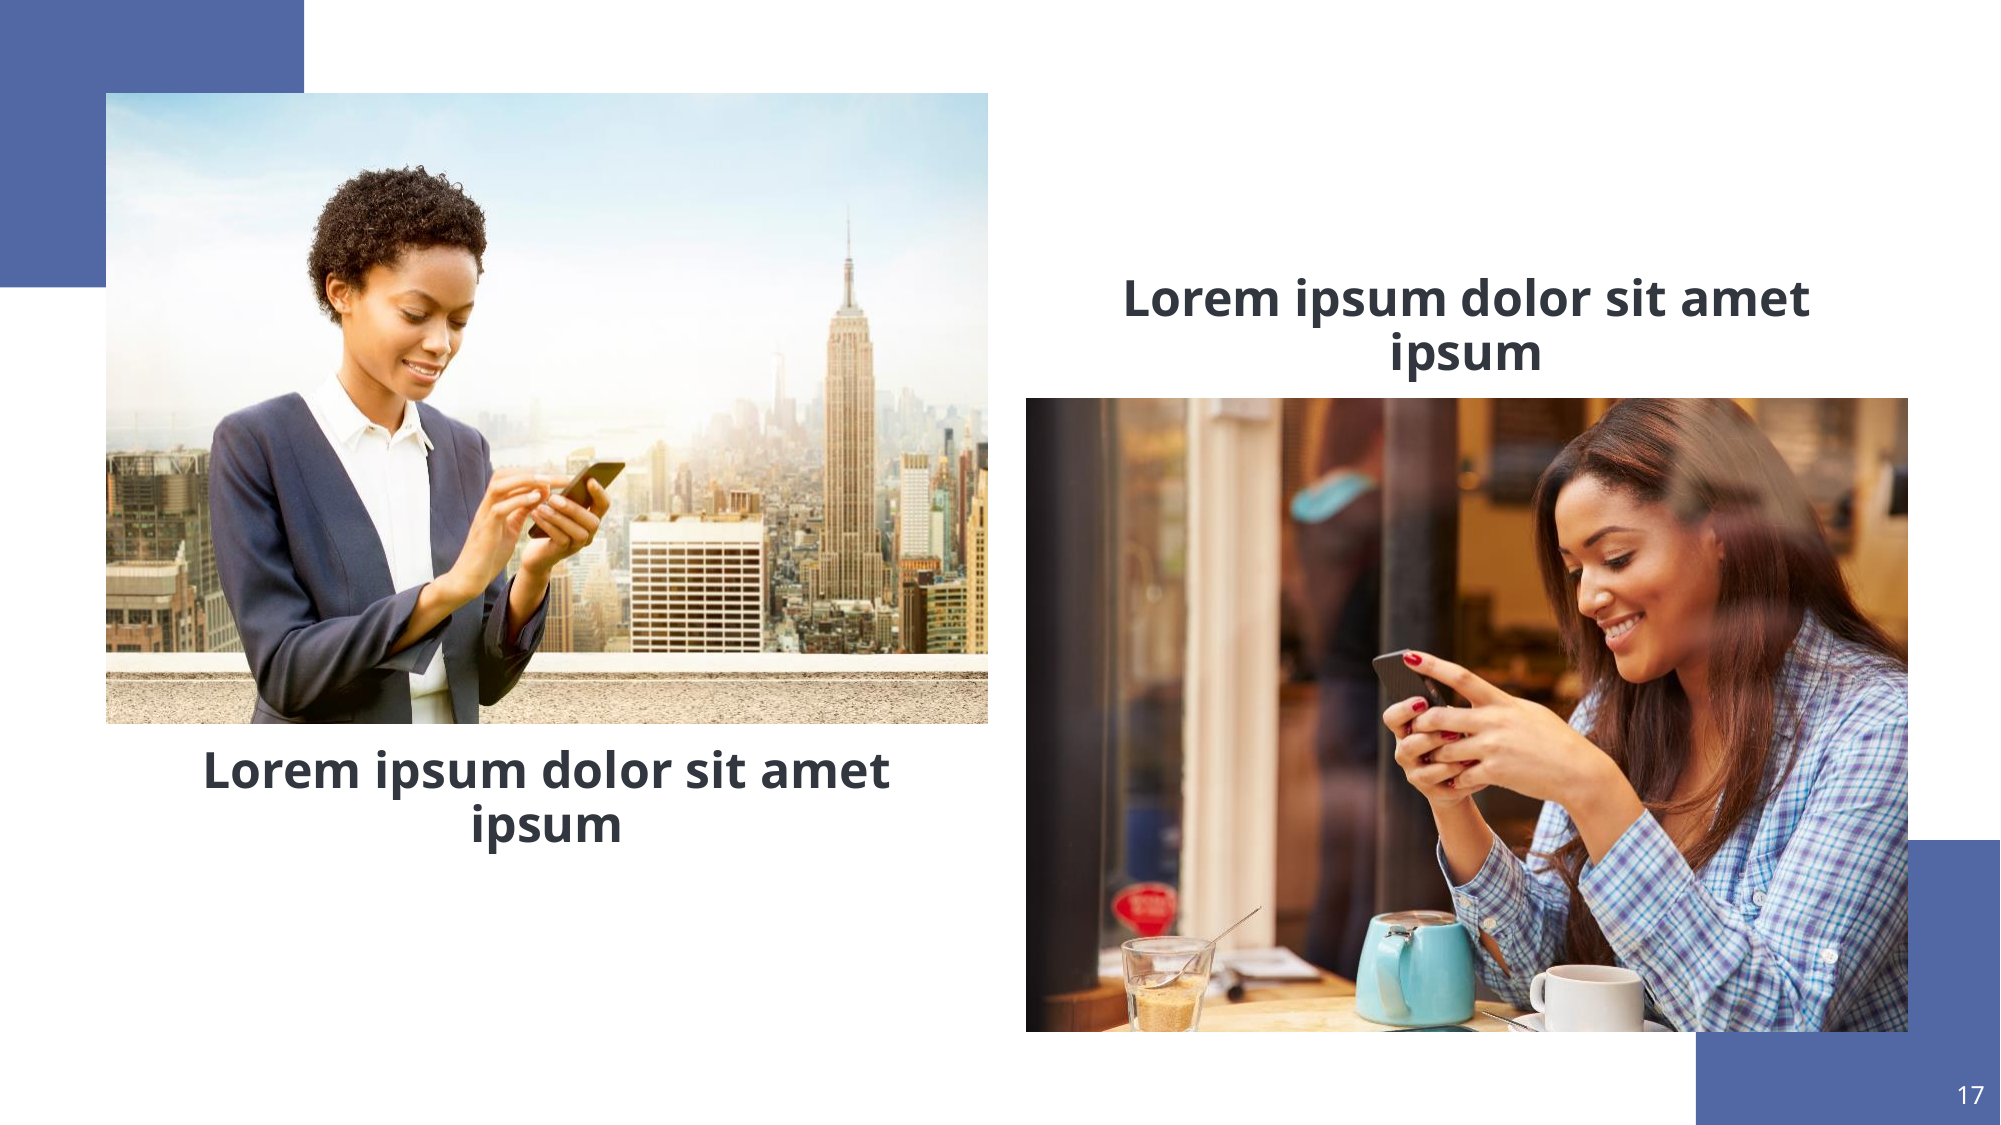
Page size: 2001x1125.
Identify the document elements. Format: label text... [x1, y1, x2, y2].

list Lorem ipsum dolor sit amet ipsum [1026, 269, 1908, 386]
title Lorem ipsum dolor sit amet ipsum [106, 741, 988, 858]
picture [106, 93, 988, 724]
slide_number 17 [1938, 1079, 2000, 1114]
picture [1025, 398, 1908, 1032]
